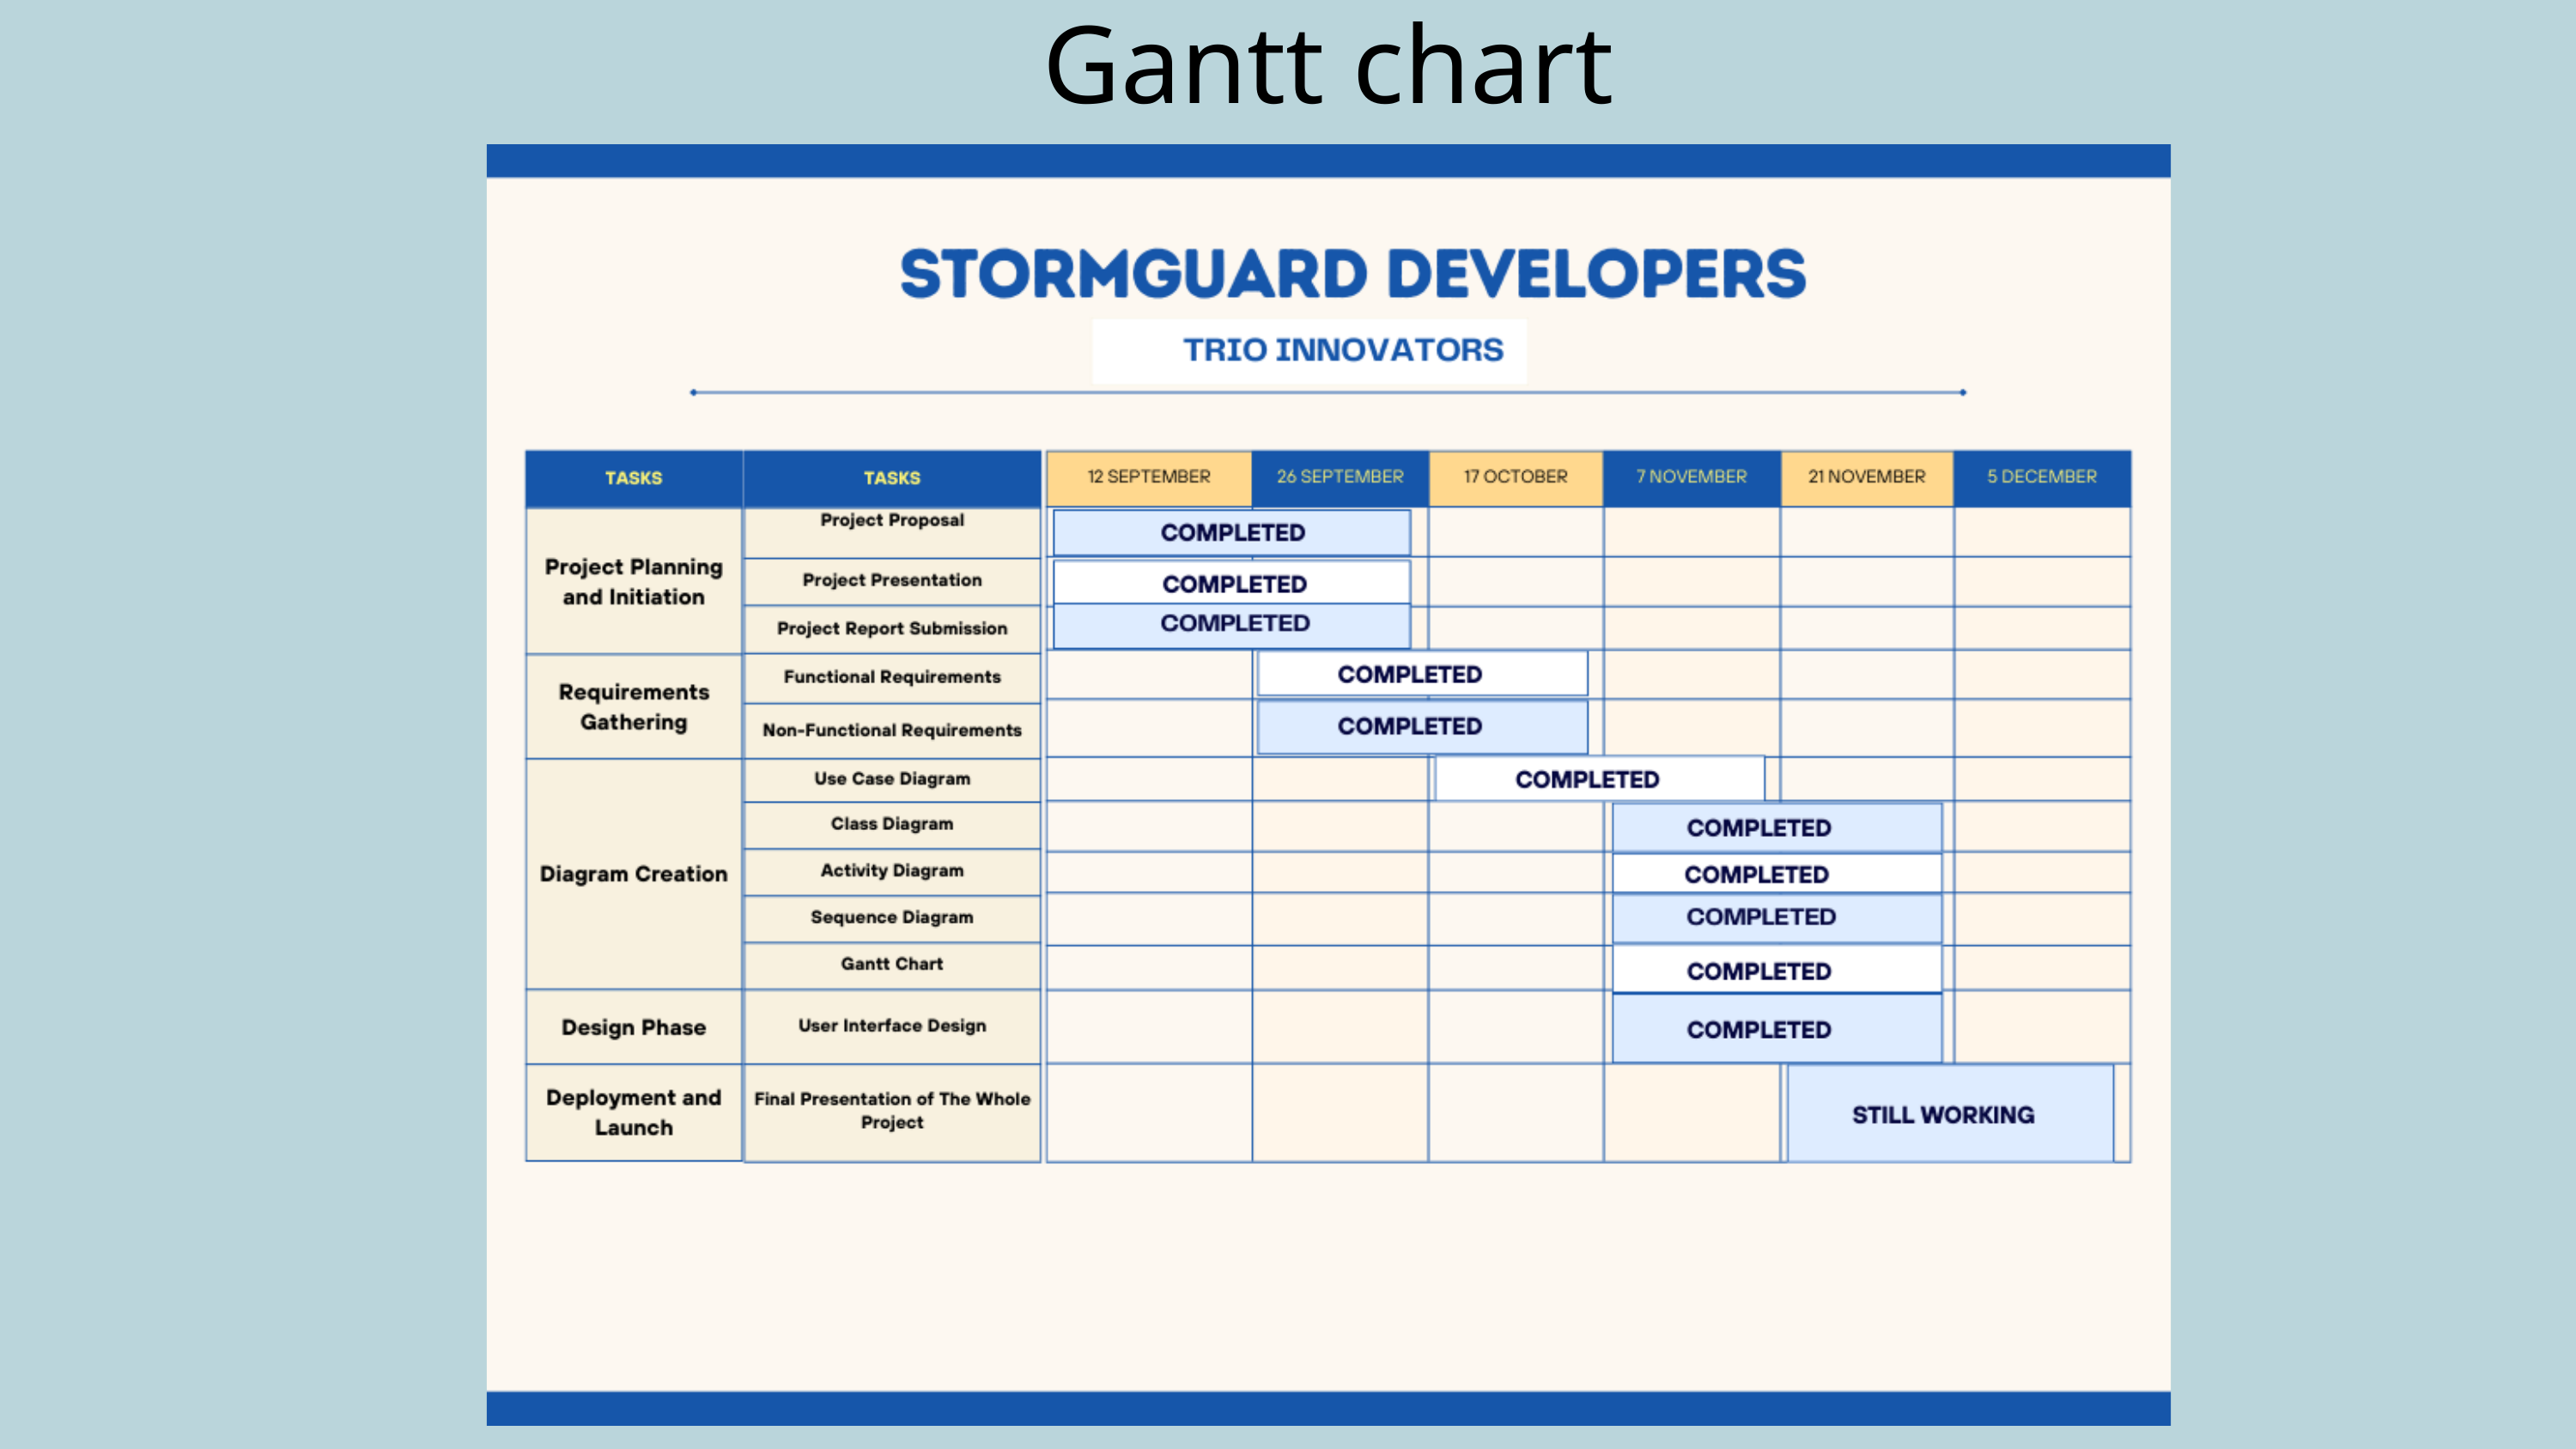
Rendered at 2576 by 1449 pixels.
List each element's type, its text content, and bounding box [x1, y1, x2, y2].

text_box Gantt chart [339, 0, 2318, 125]
text_box [486, 144, 2172, 1426]
